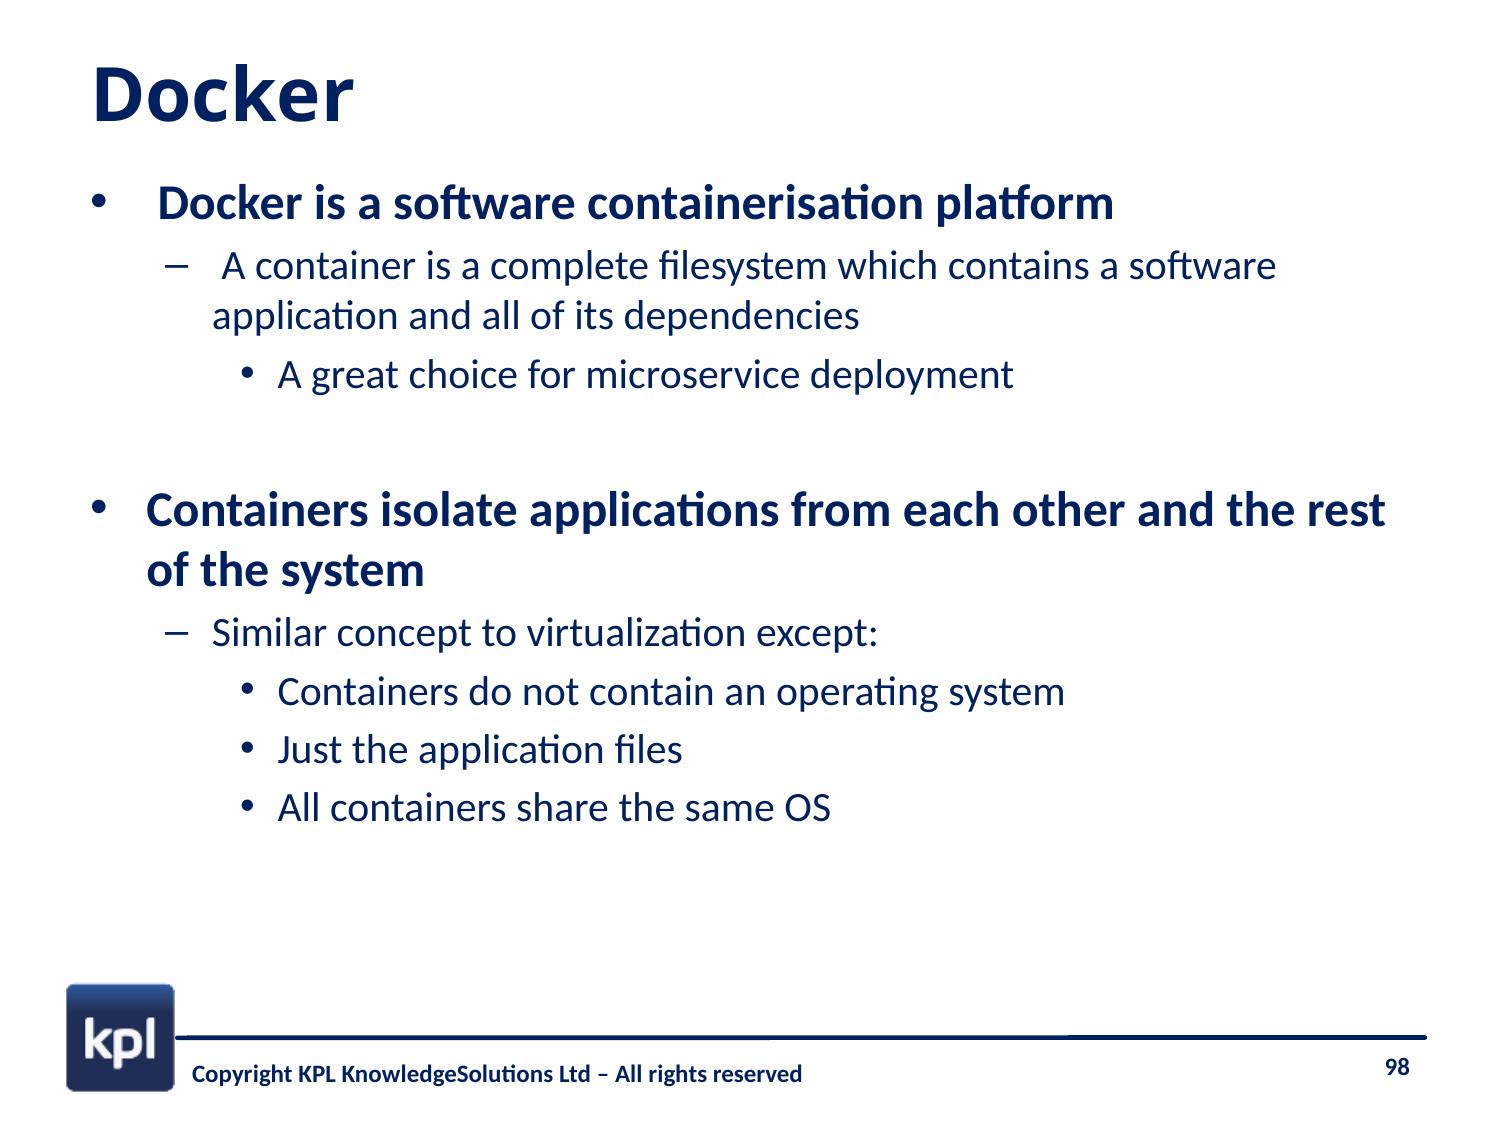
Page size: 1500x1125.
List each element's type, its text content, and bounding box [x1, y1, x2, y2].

slide_number 98 [987, 1042, 1425, 1103]
list Docker is a software containerisation platform A container is a complete filesystem which contains a software application and all of its dependencies A great choice for microservice deployment Containers isolate applications from each other and the rest of the system Similar concept to virtualization except: Containers do not contain an operating system Just the application files All containers share the same OS [75, 162, 1425, 1013]
title Docker [75, 45, 1471, 138]
text_box Copyright KPL KnowledgeSolutions Ltd – All rights reserved [177, 1049, 963, 1110]
picture [62, 980, 178, 1095]
